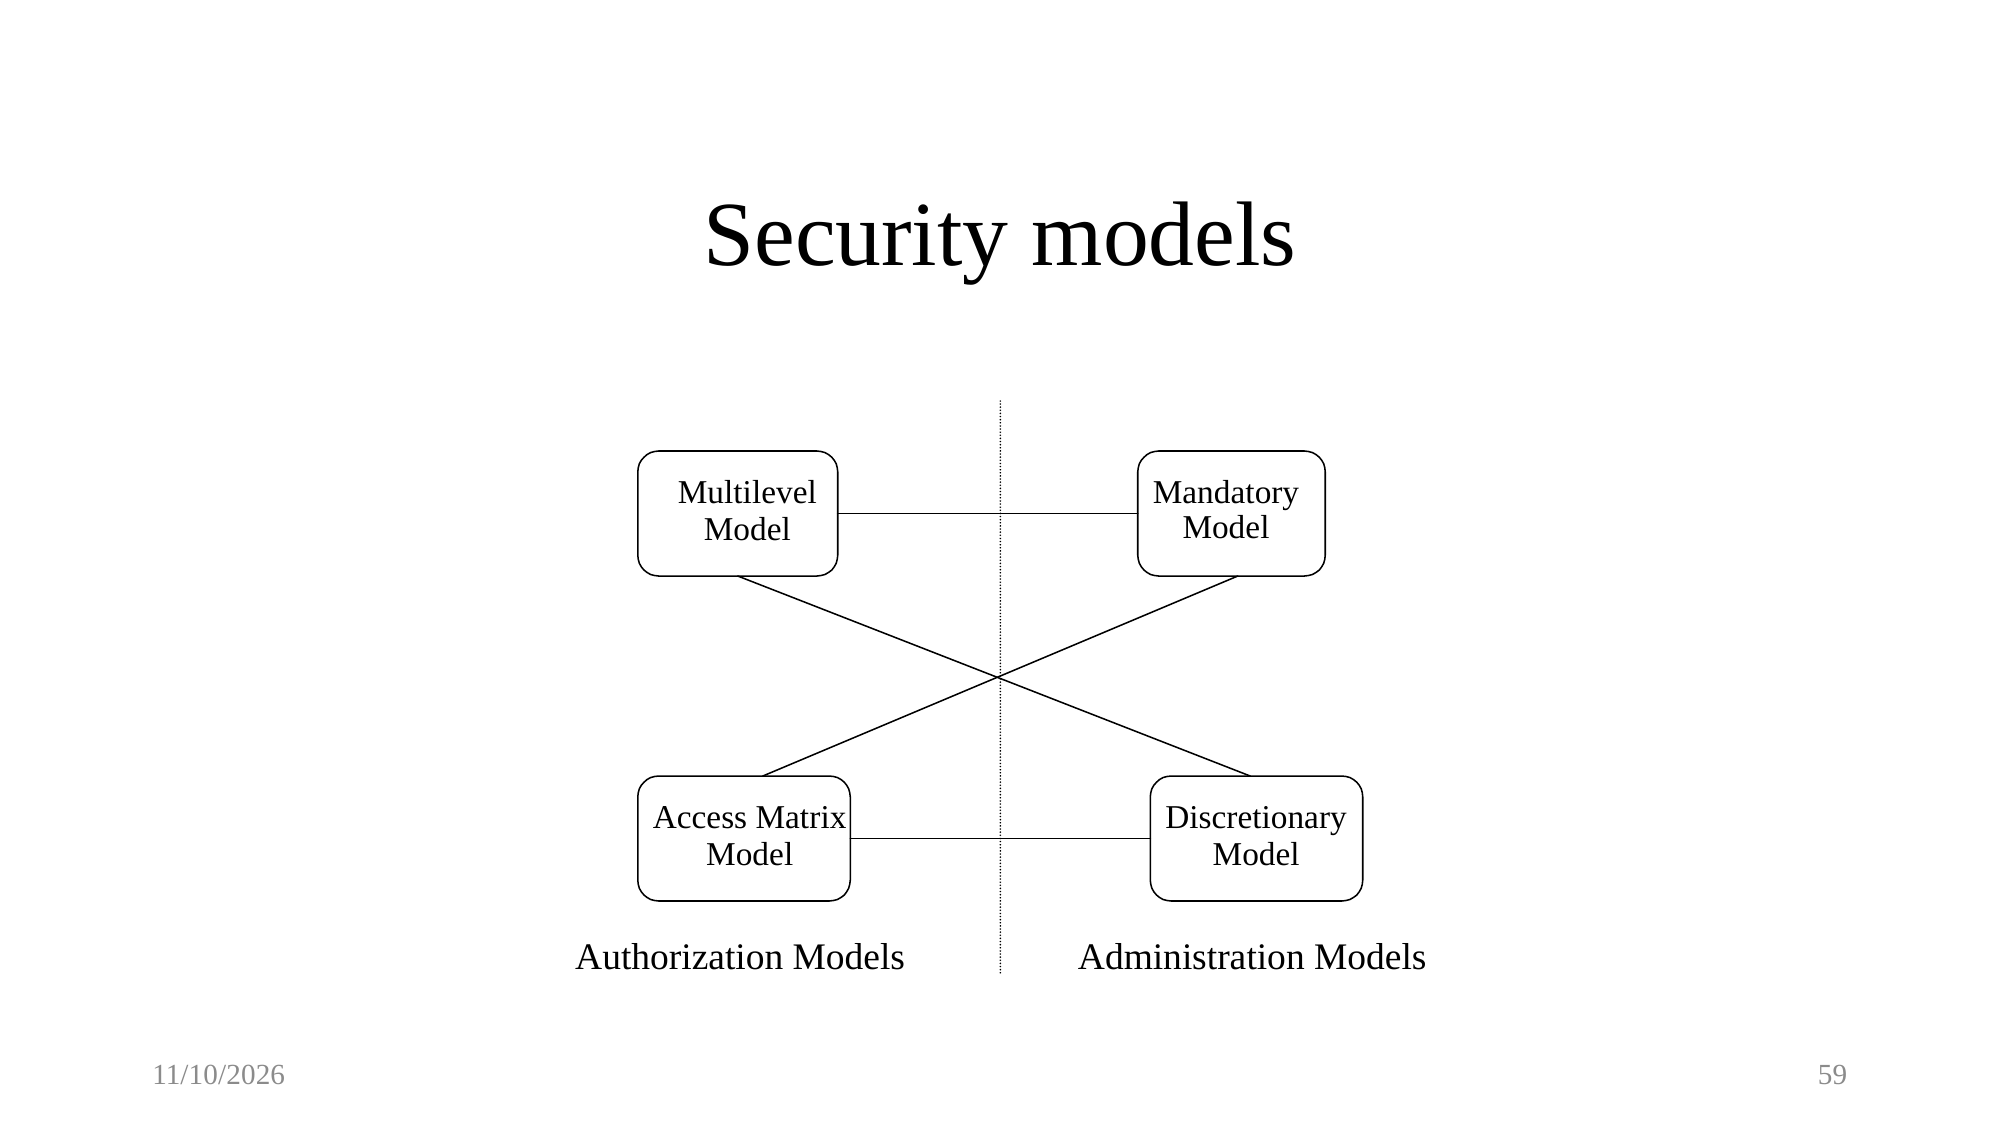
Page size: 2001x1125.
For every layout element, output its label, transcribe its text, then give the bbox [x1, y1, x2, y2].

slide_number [137, 1042, 588, 1103]
slide_number 59 [1412, 1042, 1863, 1103]
picture [362, 137, 1639, 987]
